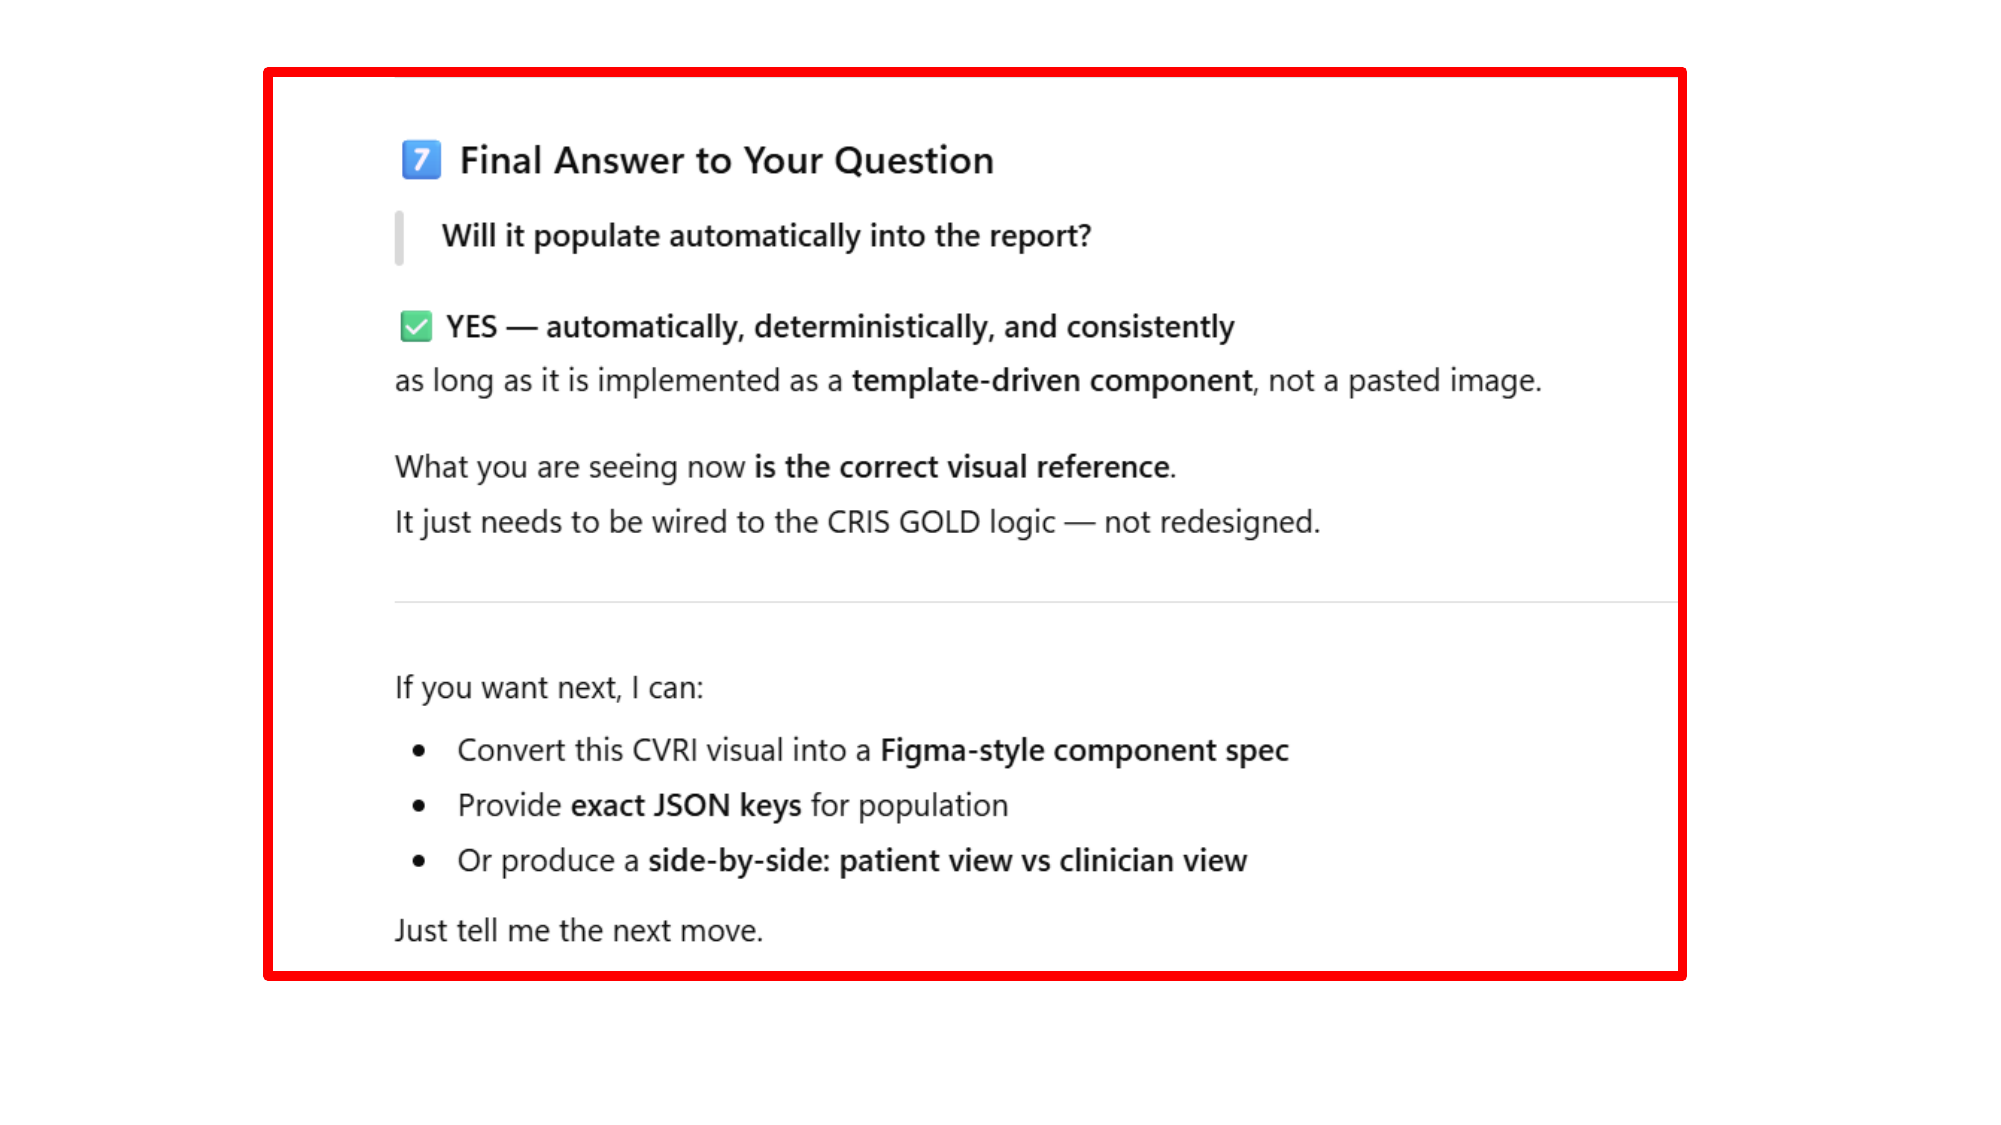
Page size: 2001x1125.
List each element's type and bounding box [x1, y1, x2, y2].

picture [272, 76, 1679, 972]
